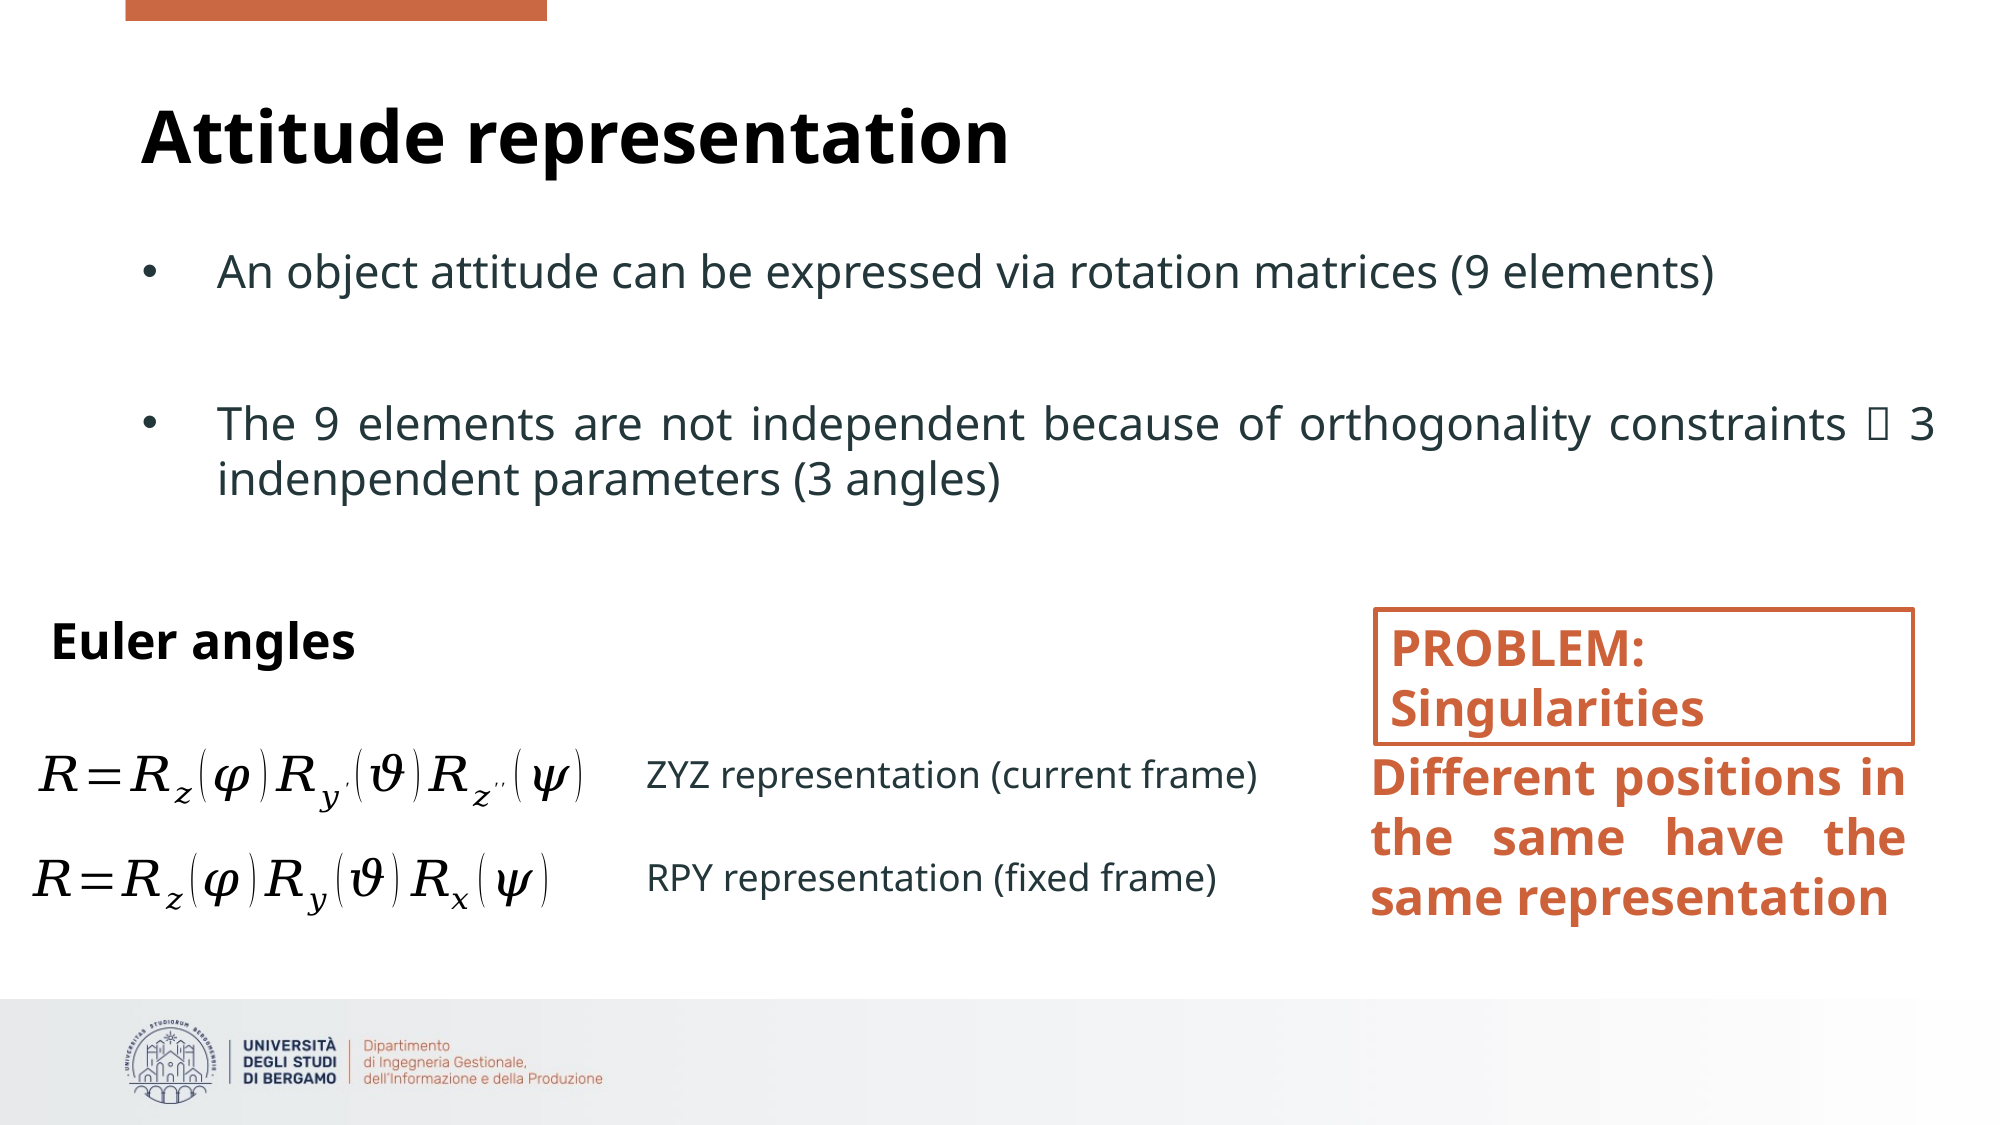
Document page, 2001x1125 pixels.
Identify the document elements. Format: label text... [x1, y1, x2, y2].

text_box ZYZ representation (current frame) [616, 728, 1288, 819]
text_box RPY representation (fixed frame) [616, 831, 1247, 922]
text_box Euler angles [35, 608, 1784, 678]
title Attitude representation [127, 93, 1875, 297]
list An object attitude can be expressed via rotation matrices (9 elements) The 9 elements are not independent because of orthogonality constraints  3 indenpendent parameters (3 angles) [127, 235, 1953, 888]
text_box Different positions in the same have the same representation [1355, 737, 1923, 933]
text_box PROBLEM: Singularities [1375, 609, 1914, 737]
